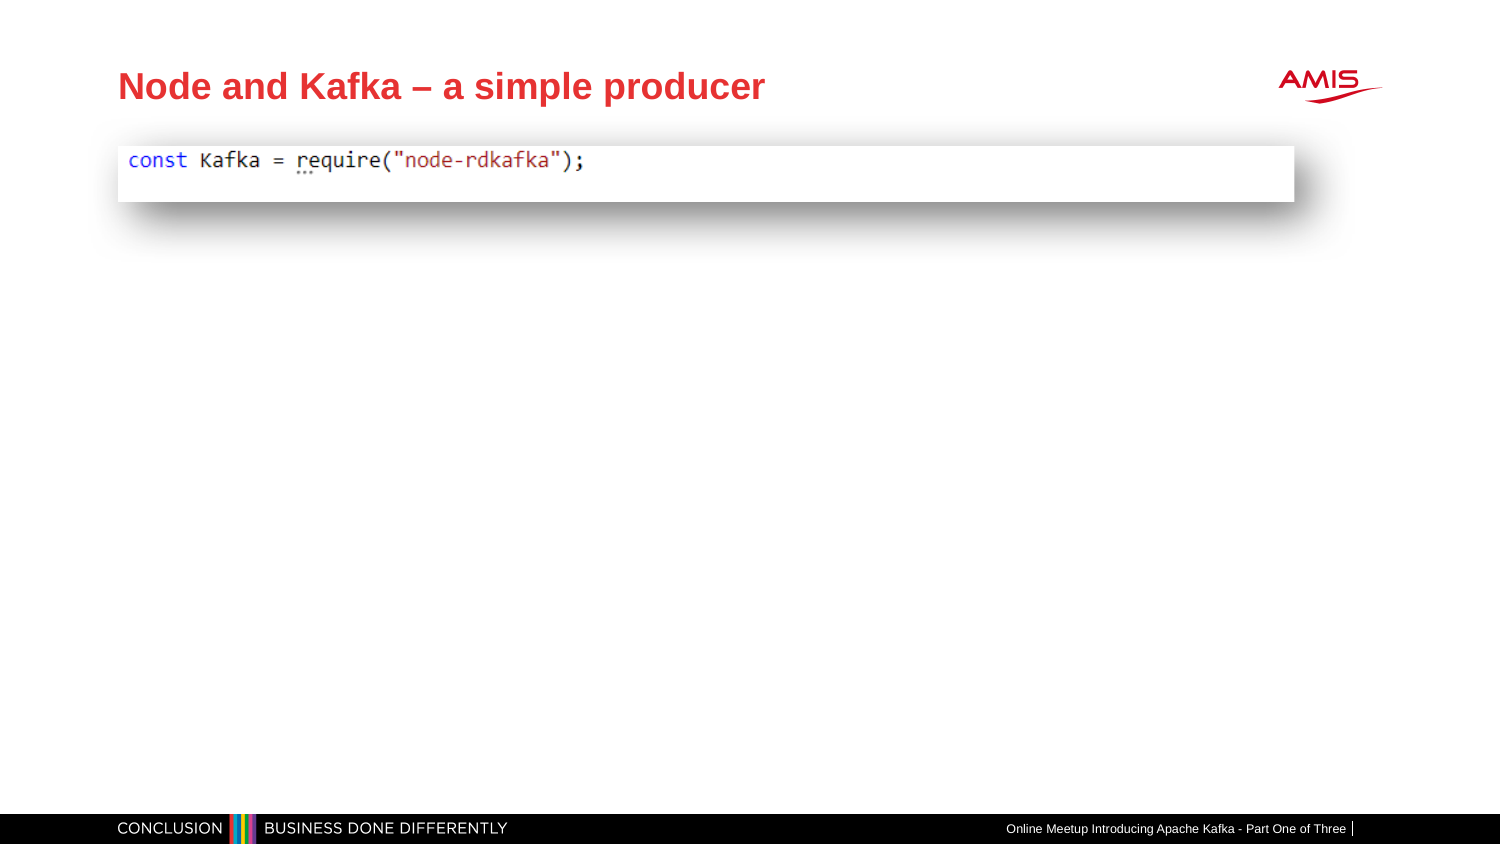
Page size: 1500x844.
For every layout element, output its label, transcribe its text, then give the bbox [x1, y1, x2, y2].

title Node and Kafka – a simple producer [118, 47, 1205, 130]
picture [239, 814, 1500, 844]
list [118, 146, 1295, 202]
footer Online Meetup Introducing Apache Kafka - Part One of Three [814, 820, 1347, 839]
picture [0, 814, 236, 844]
picture [1205, 58, 1388, 106]
